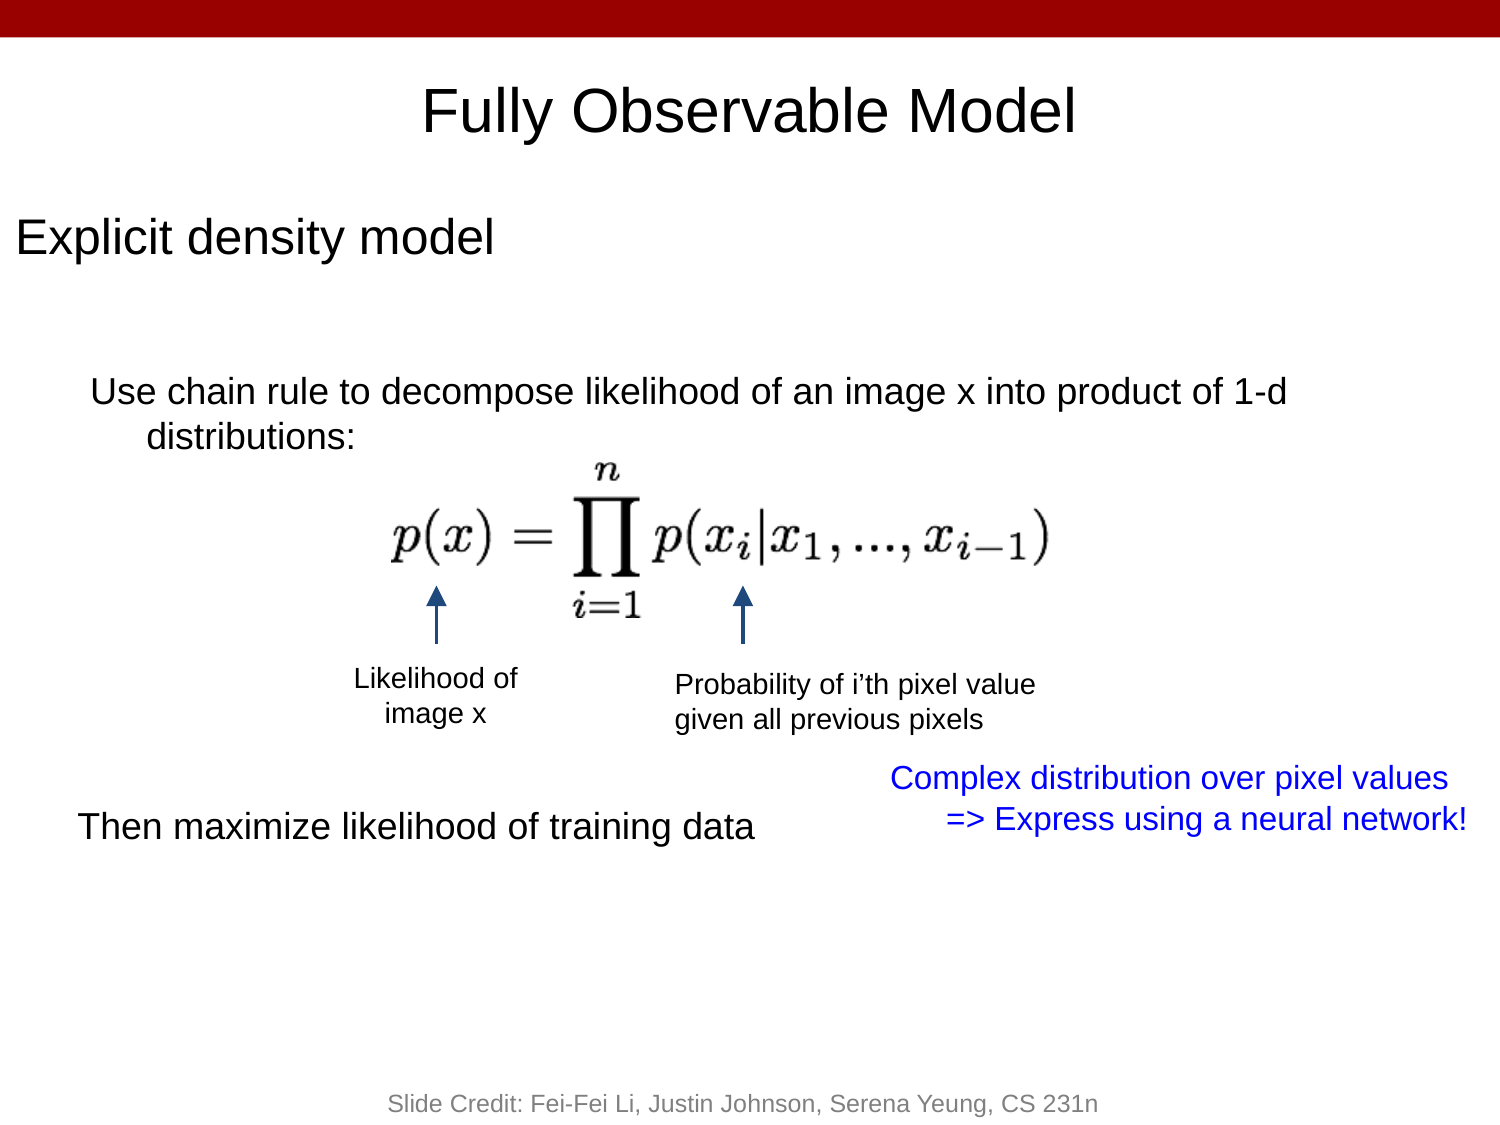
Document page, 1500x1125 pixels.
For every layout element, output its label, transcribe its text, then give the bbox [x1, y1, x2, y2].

picture [391, 462, 1050, 618]
text_box [372, 697, 944, 764]
text_box Explicit density model [0, 200, 1350, 270]
text_box Probability of i’th pixel value given all previous pixels [659, 650, 1102, 717]
text_box Complex distribution over pixel values => Express using a neural network! [875, 761, 1500, 832]
title Fully Observable Model [74, 37, 1426, 179]
text_box Slide Credit: Fei-Fei Li, Justin Johnson, Serena Yeung, CS 231n [299, 1049, 1188, 1125]
list Then maximize likelihood of training data [62, 773, 778, 876]
text_box Use chain rule to decompose likelihood of an image x into product of 1-d distributions: [74, 361, 1425, 463]
text_box Likelihood of image x [305, 643, 567, 711]
